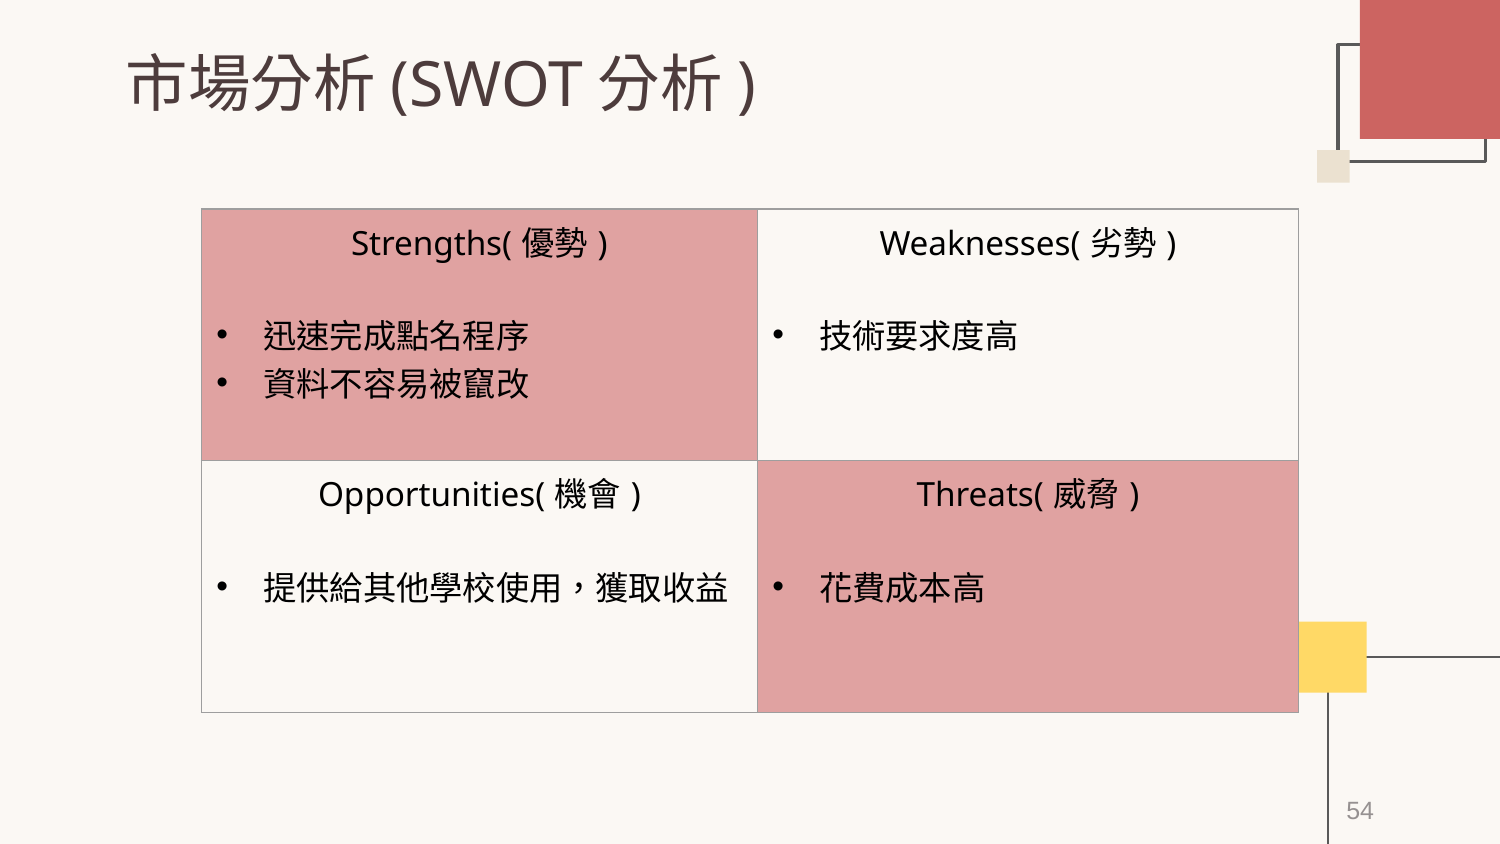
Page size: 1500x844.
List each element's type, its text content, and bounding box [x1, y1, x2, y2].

table_cell Threats(威脅) 花費成本高 [758, 461, 1298, 712]
table_header Strengths(優勢) 迅速完成點名程序 資料不容易被竄改 [202, 210, 757, 460]
table_header Weaknesses(劣勢) 技術要求度高 [758, 210, 1298, 460]
title 市場分析(SWOT分析) [110, 34, 1339, 129]
table_cell Opportunities(機會) 提供給其他學校使用，獲取收益 [202, 461, 757, 712]
slide_number 54 [1051, 786, 1390, 832]
